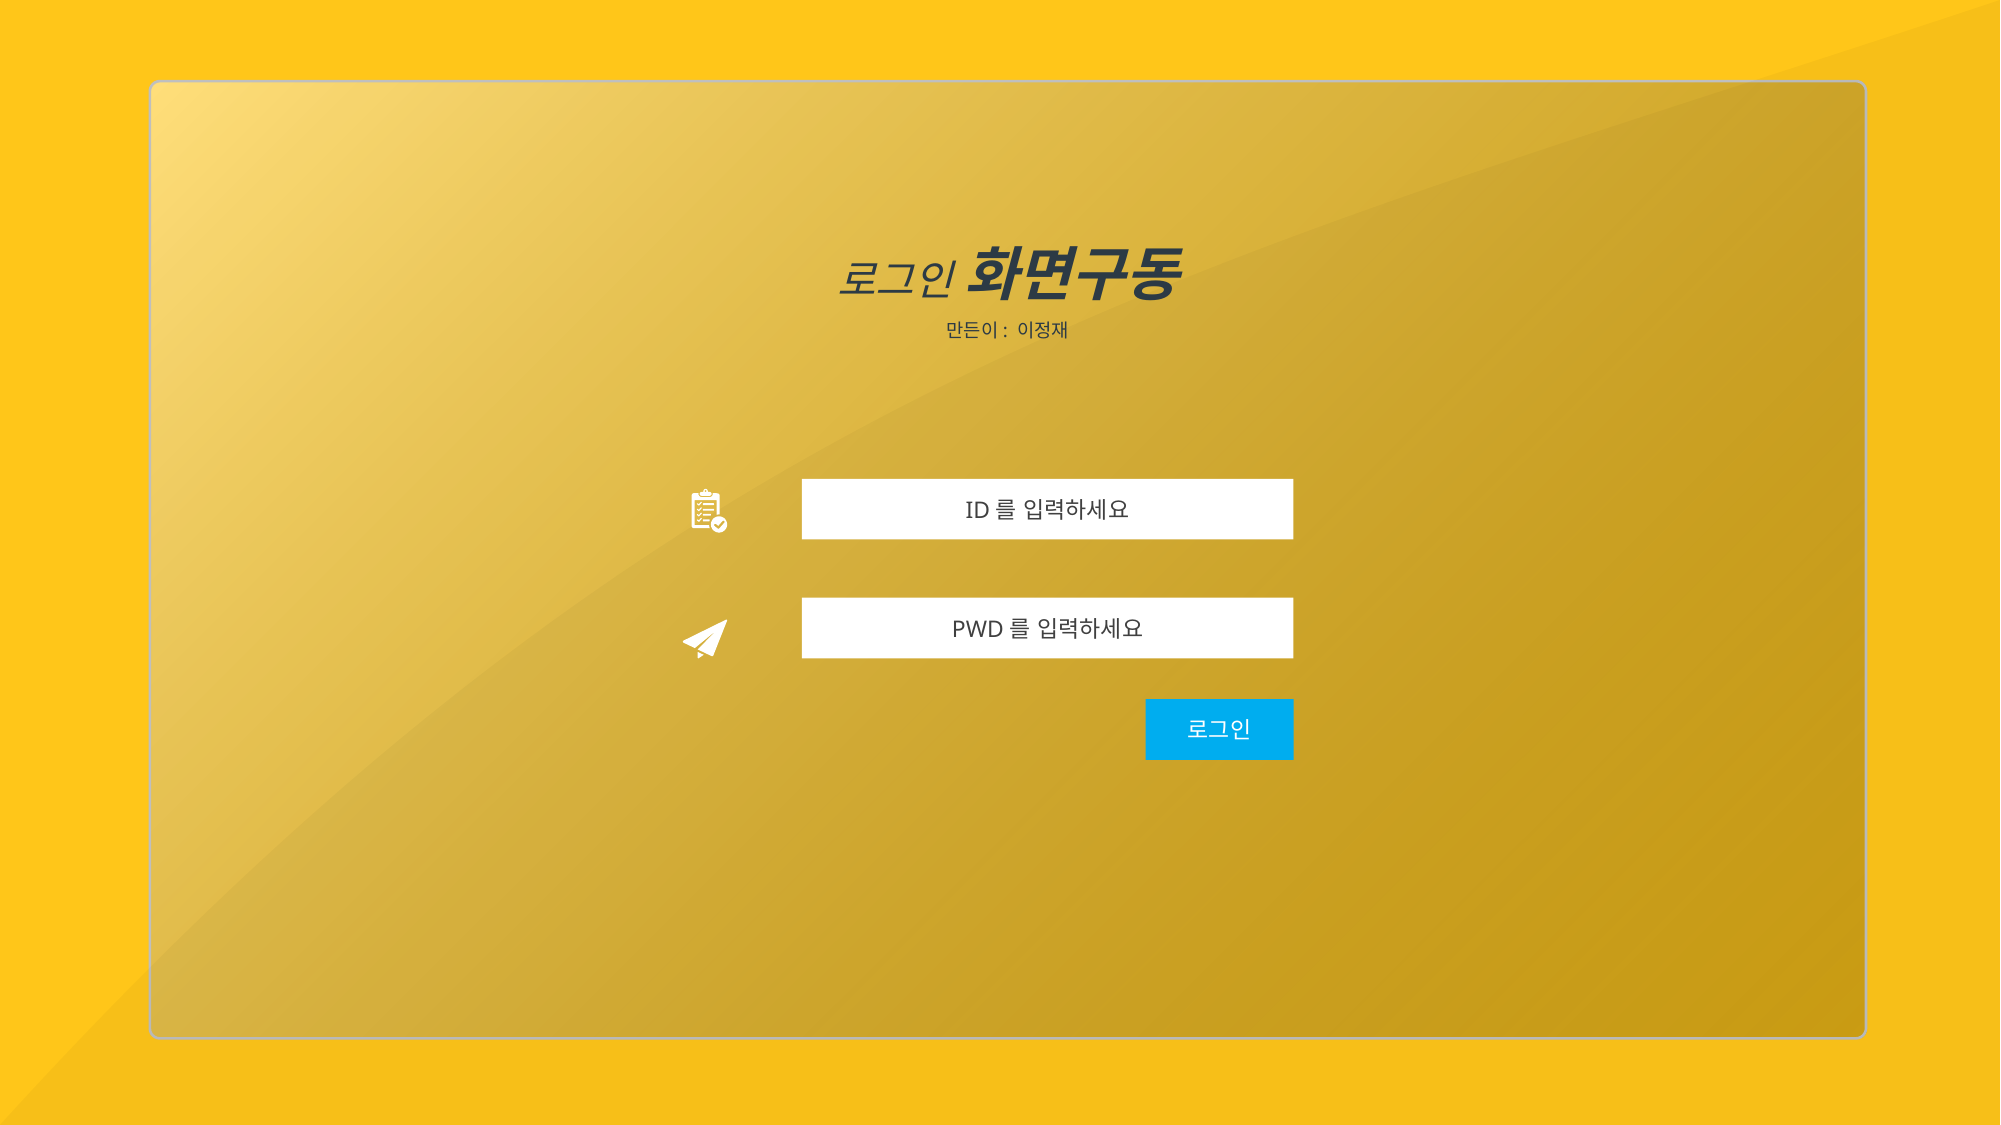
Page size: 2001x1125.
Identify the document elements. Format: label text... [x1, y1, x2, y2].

text_box [691, 488, 728, 533]
text_box PWD를 입력하세요 [801, 597, 1295, 659]
text_box [0, 0, 2000, 1125]
text_box ID를 입력하세요 [801, 478, 1295, 540]
text_box 로그인 [1145, 698, 1295, 761]
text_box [682, 619, 728, 659]
text_box [148, 80, 1749, 967]
text_box 로그인 화면구동 만든이: 이정재 [594, 195, 1422, 349]
